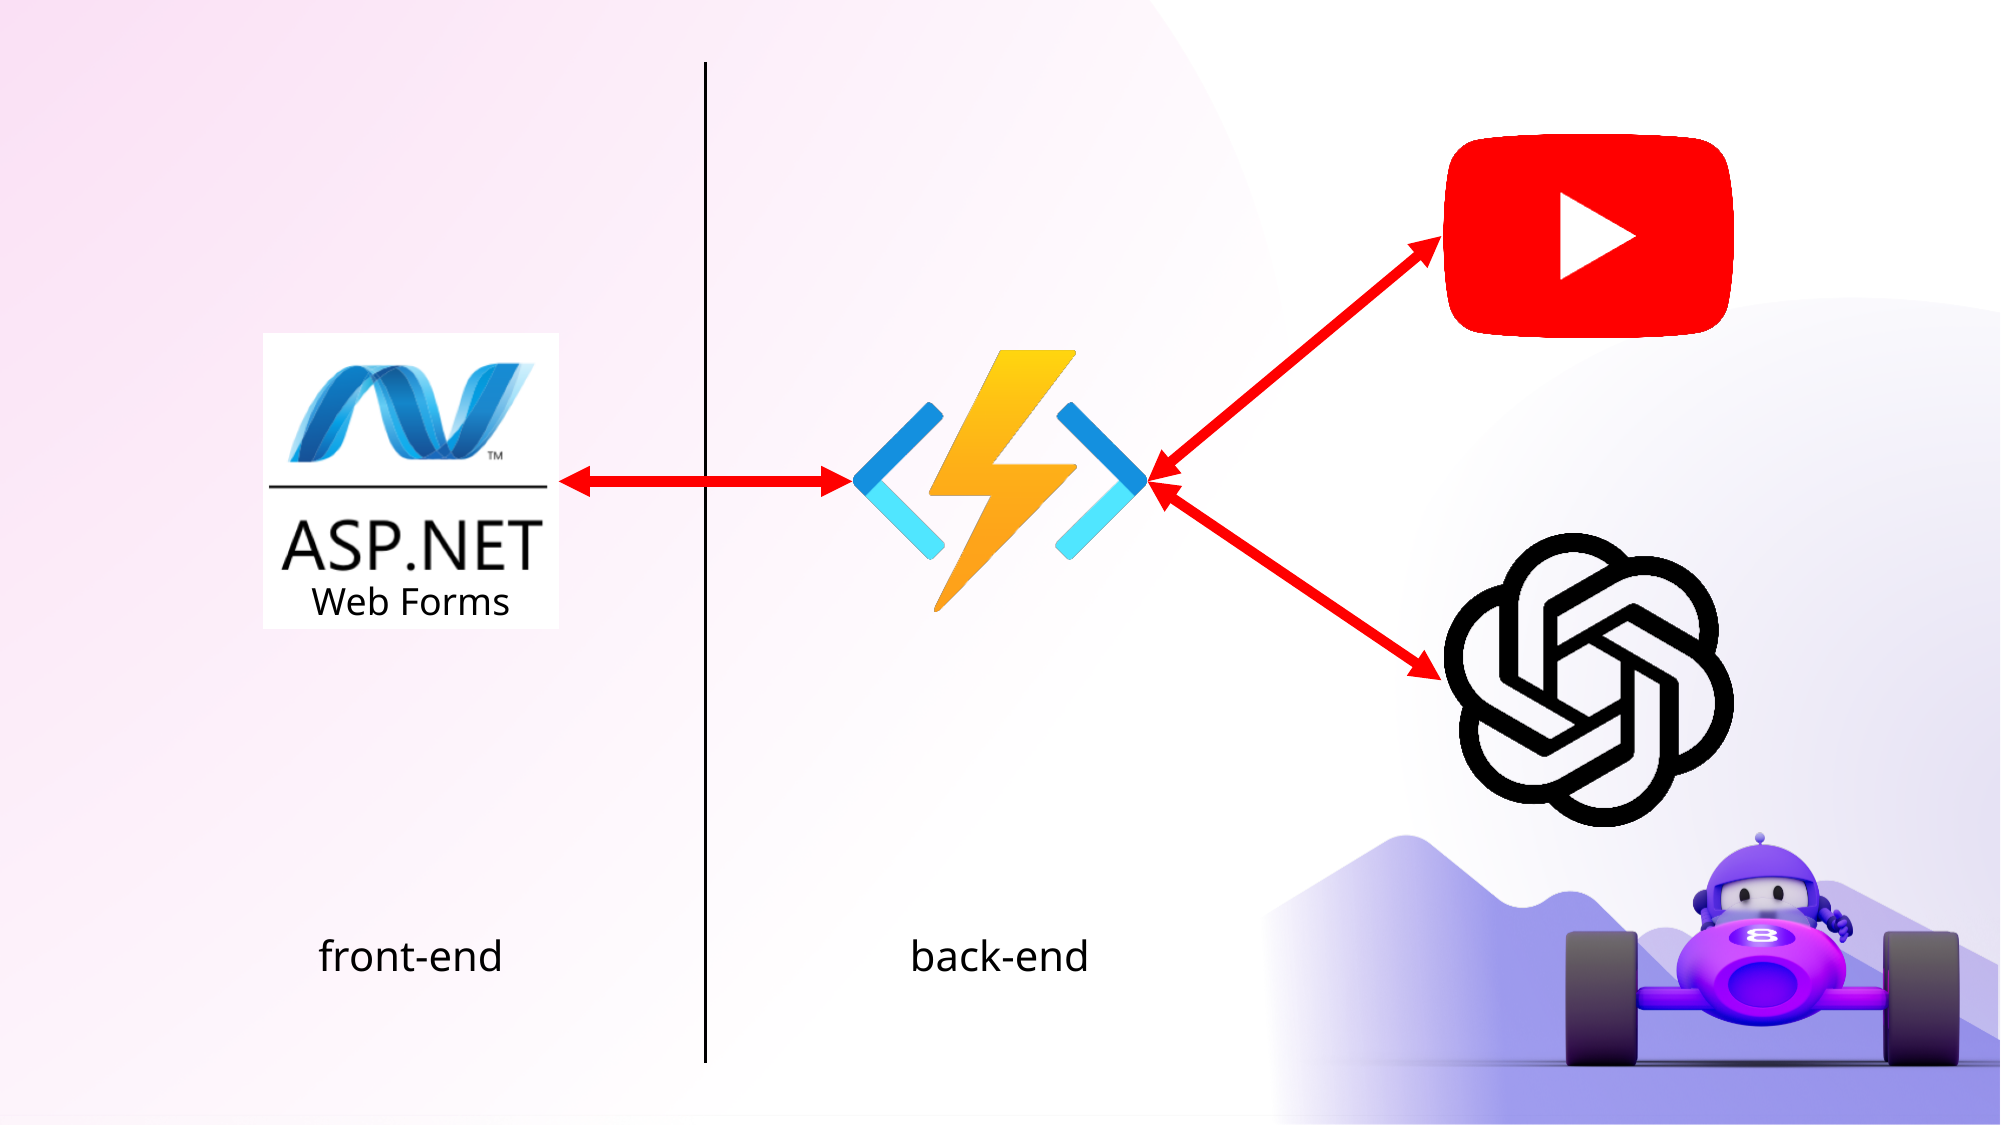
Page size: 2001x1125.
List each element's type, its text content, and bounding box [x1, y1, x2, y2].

picture [0, 0, 2001, 1125]
text_box front-end [303, 922, 519, 987]
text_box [1147, 236, 1442, 481]
text_box back-end [895, 922, 1105, 987]
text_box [1147, 481, 1442, 681]
